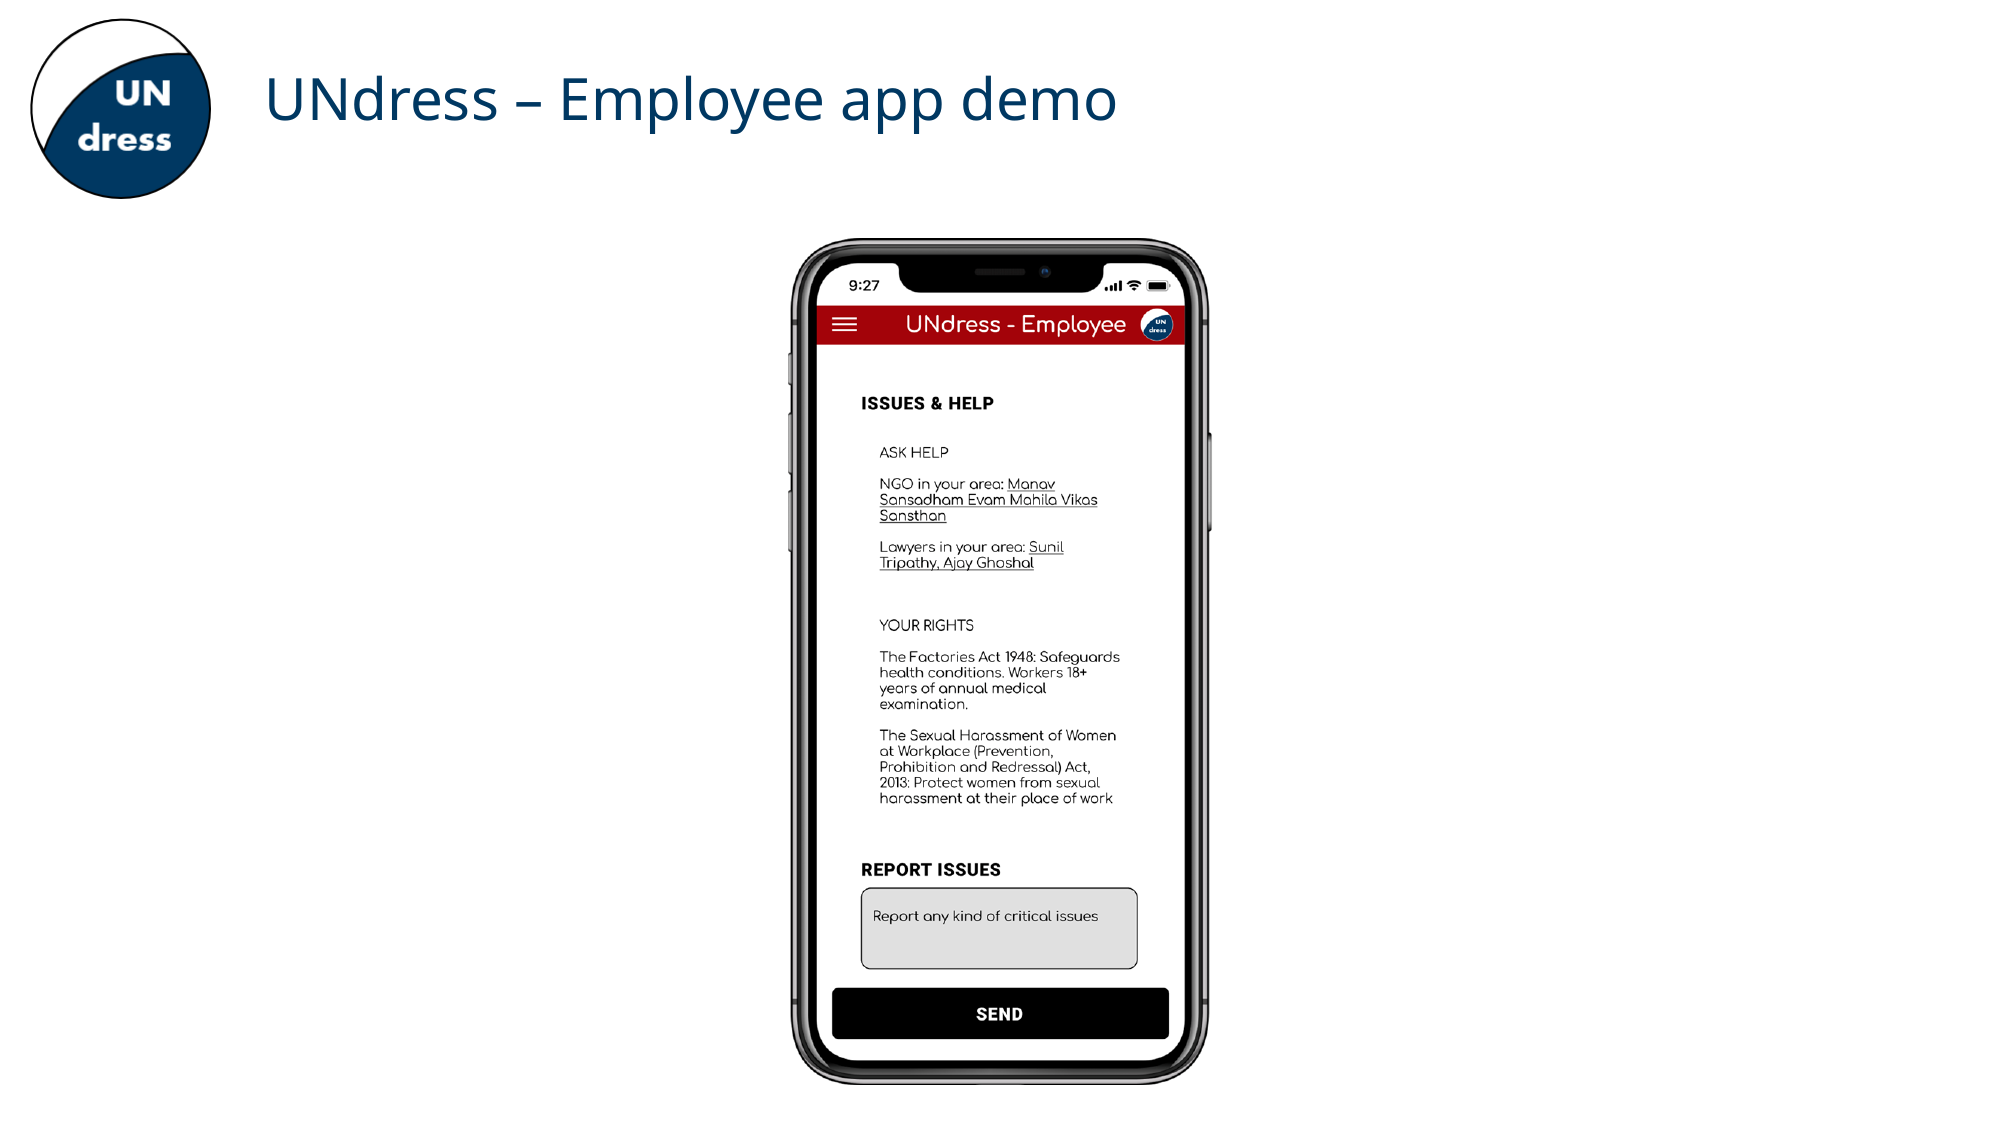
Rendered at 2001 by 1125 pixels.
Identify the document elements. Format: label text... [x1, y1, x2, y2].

picture [783, 238, 1217, 1085]
text_box UNdress – Employee app demo [250, 54, 1684, 140]
picture [30, 18, 211, 199]
